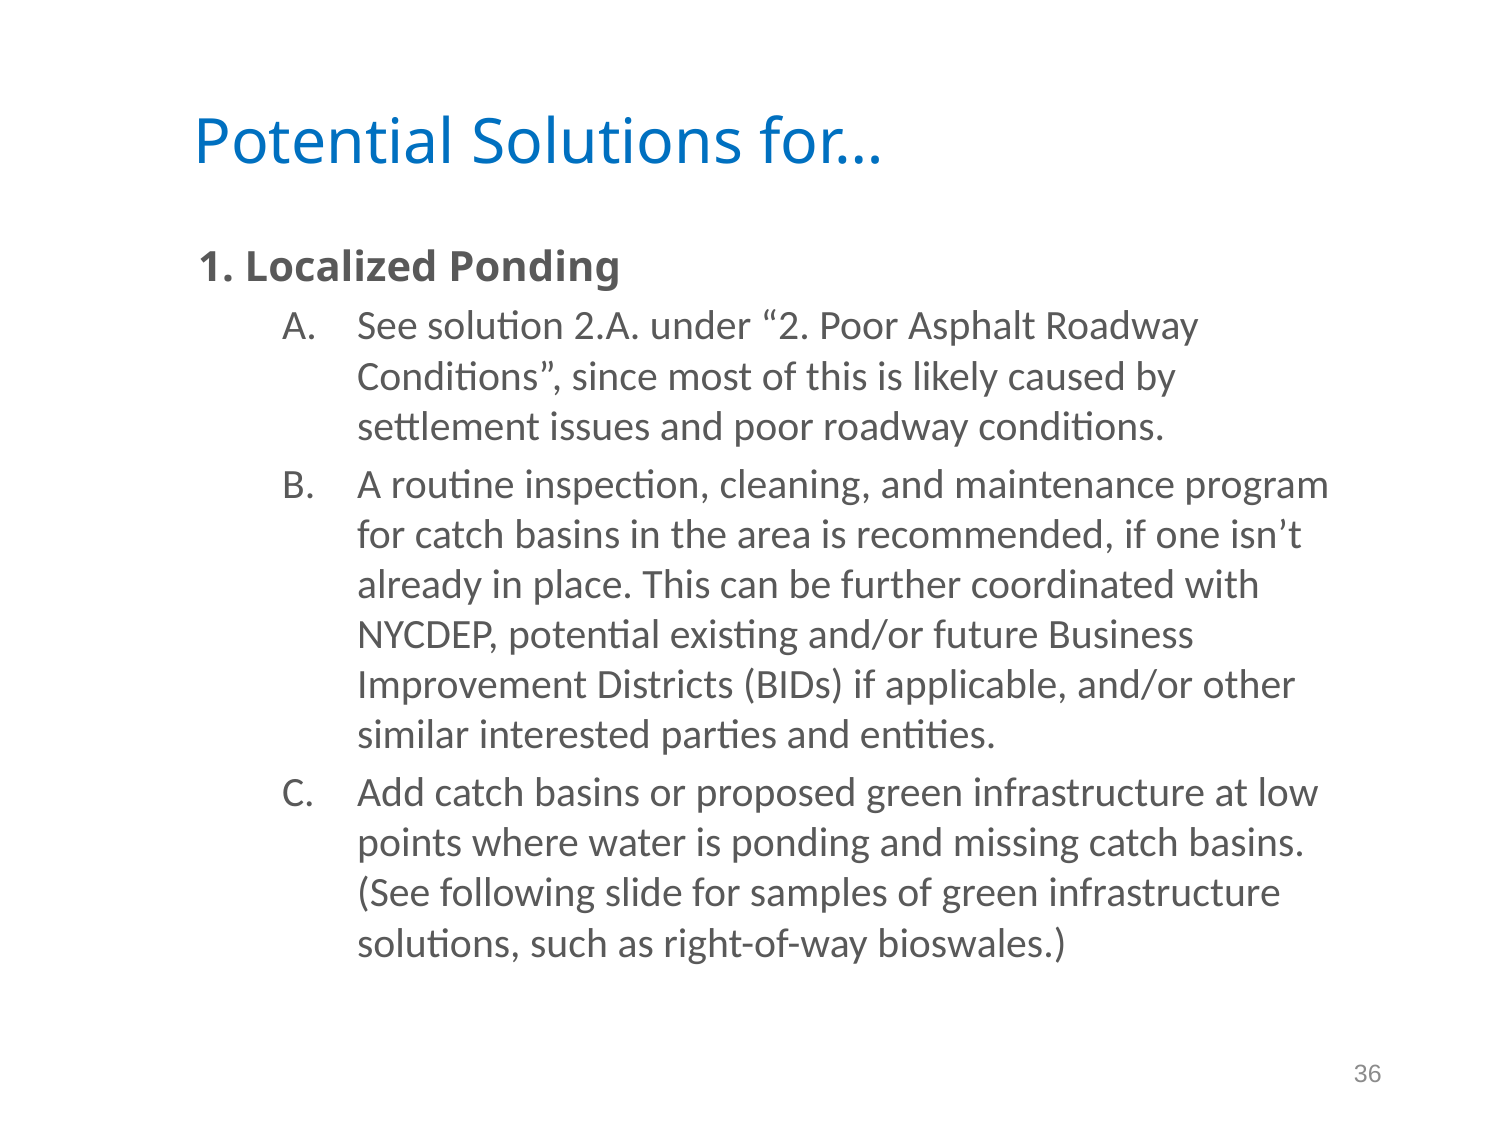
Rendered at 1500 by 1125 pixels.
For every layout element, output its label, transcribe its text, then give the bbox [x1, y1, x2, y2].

title Potential Solutions for… [74, 44, 1352, 233]
slide_number 36 [1059, 1042, 1397, 1103]
list 1. Localized Ponding See solution 2.A. under “2. Poor Asphalt Roadway Conditions”, since most of this is likely caused by settlement issues and poor roadway conditions. A routine inspection, cleaning, and maintenance program for catch basins in the area is recommended, if one isn’t already in place. This can be further coordinated with NYCDEP, potential existing and/or future Business Improvement Districts (BIDs) if applicable, and/or other similar interested parties and entities. Add catch basins or proposed green infrastructure at low points where water is ponding and missing catch basins. (See following slide for samples of green infrastructure solutions, such as right-of-way bioswales.) [117, 232, 1377, 1005]
